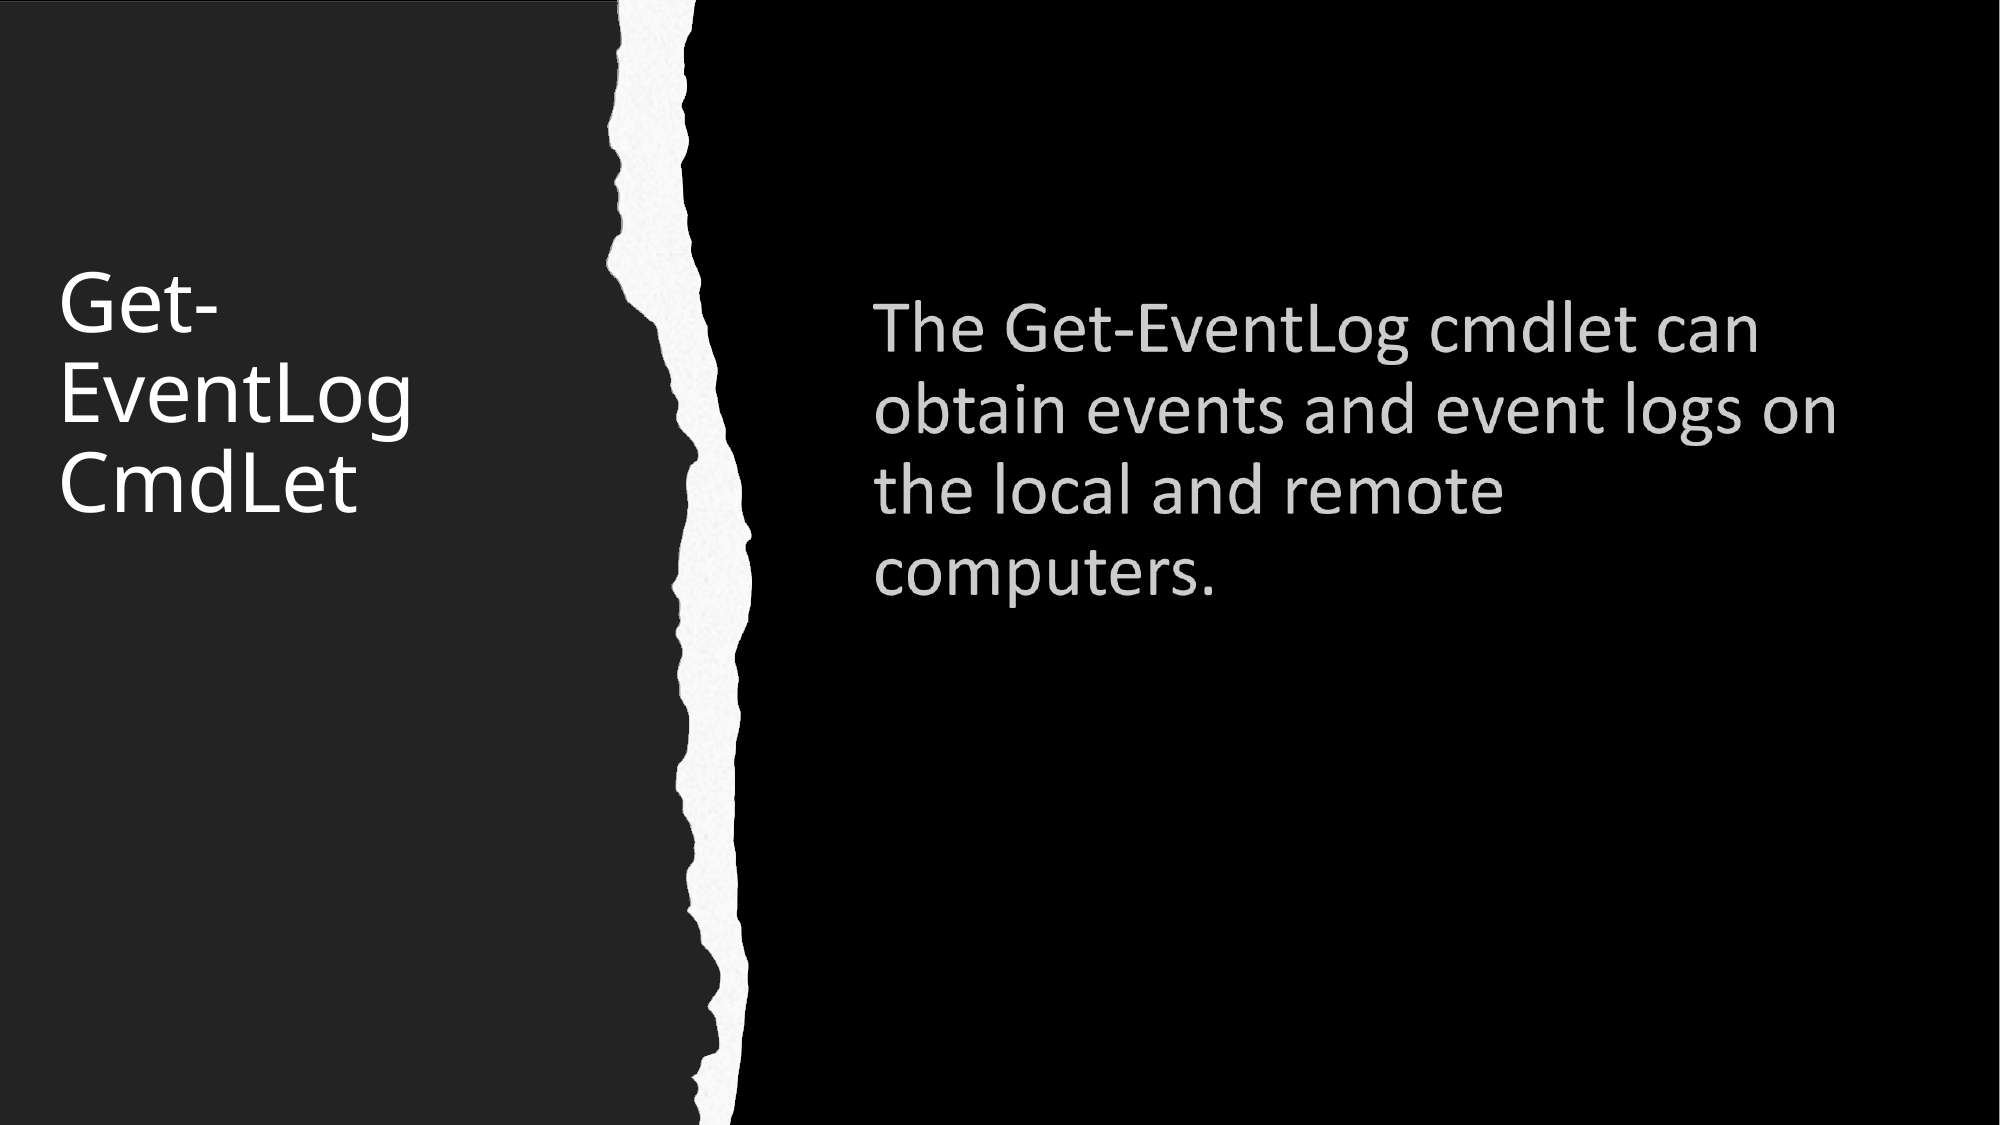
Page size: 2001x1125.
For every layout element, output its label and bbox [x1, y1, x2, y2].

picture [873, 299, 1133, 352]
picture [876, 550, 1213, 608]
picture [876, 380, 1834, 446]
picture [1141, 299, 1756, 365]
text_box [0, 0, 819, 1125]
picture [874, 461, 1502, 515]
